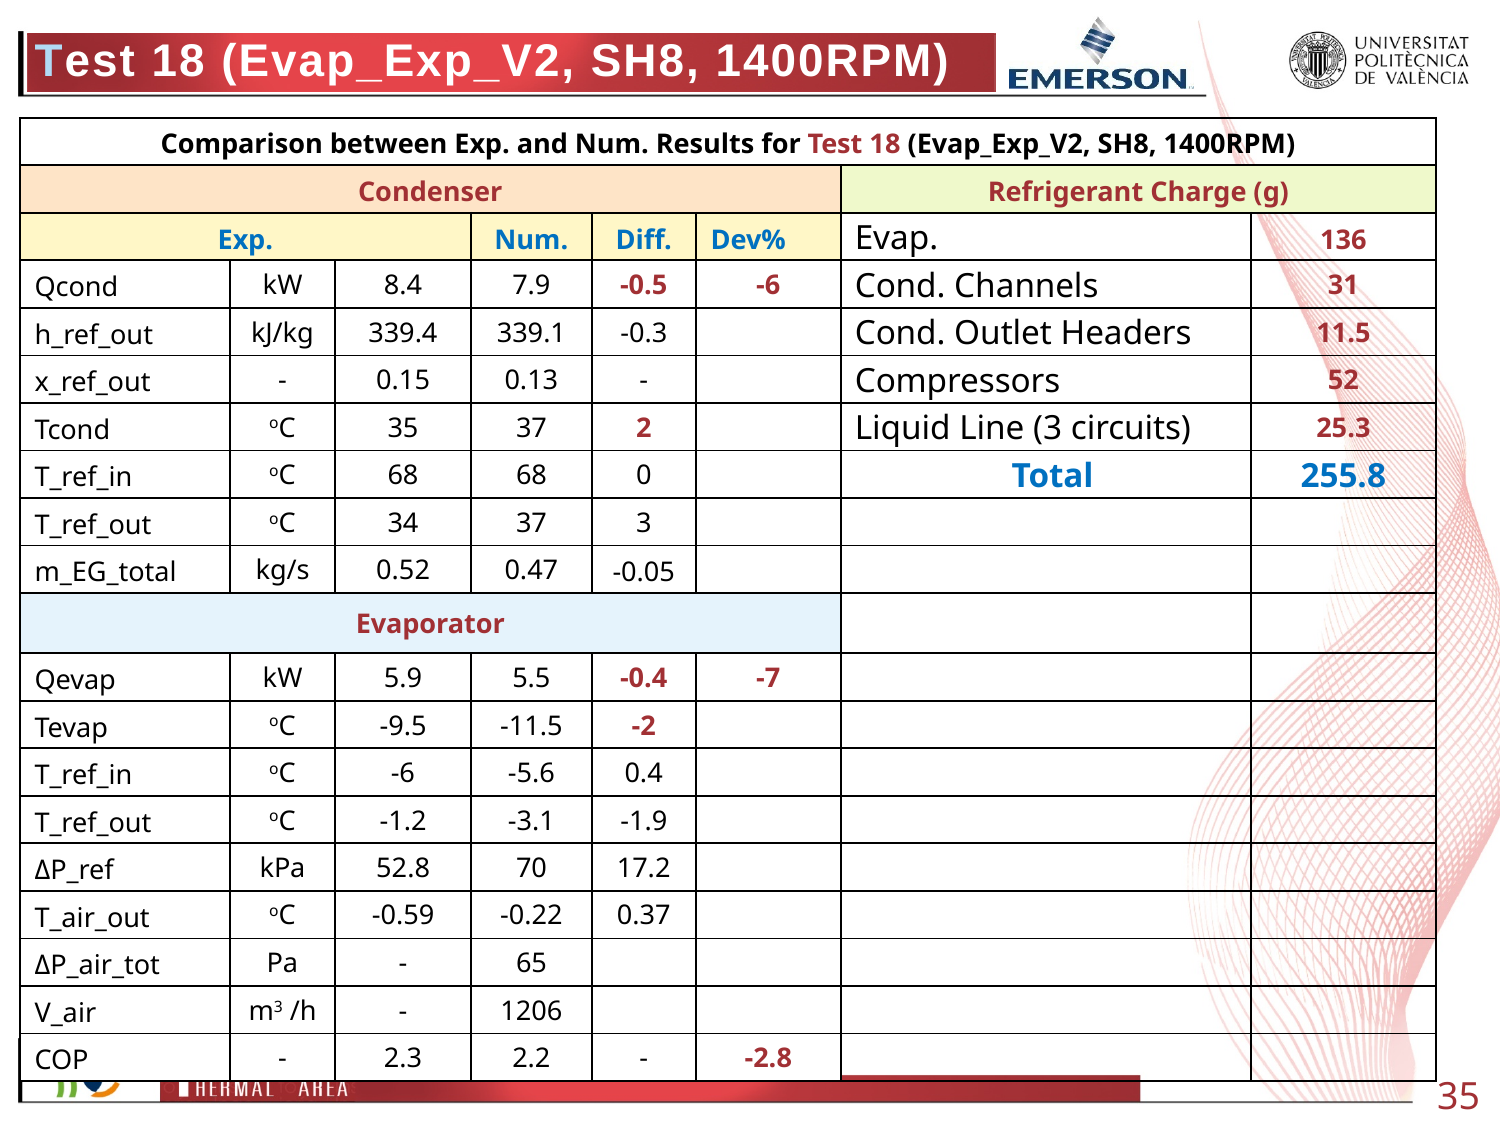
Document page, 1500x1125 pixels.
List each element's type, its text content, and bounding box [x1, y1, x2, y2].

table_cell kW [231, 654, 334, 700]
table_cell [593, 987, 695, 1033]
table_cell T_ref_in [21, 749, 229, 795]
table_cell 0.13 [472, 356, 591, 402]
table_cell 37 [472, 499, 591, 545]
table_cell 5.9 [336, 654, 470, 700]
table_cell [1252, 499, 1435, 545]
table_cell 2.2 [472, 1034, 591, 1080]
picture [0, 0, 1500, 1125]
table_cell 339.1 [472, 309, 591, 355]
table_cell Cond. Channels [842, 261, 1250, 307]
table_cell 2 [593, 404, 695, 450]
table_cell 68 [336, 451, 470, 497]
table_cell Pa [231, 939, 334, 985]
table_cell -0.3 [593, 309, 695, 355]
table_cell [697, 797, 840, 842]
table_cell 25.3 [1252, 404, 1435, 450]
table_cell -2.8 [697, 1034, 840, 1080]
table_cell oC [231, 702, 334, 747]
table_cell [697, 702, 840, 747]
table_cell [1252, 702, 1435, 747]
table_cell -7 [697, 654, 840, 700]
table_cell 255.8 [1252, 451, 1435, 497]
table_cell [842, 797, 1250, 842]
table_cell [842, 939, 1250, 985]
table_cell [842, 594, 1250, 652]
table_cell [697, 499, 840, 545]
table_cell 0.52 [336, 546, 470, 592]
table_cell T_ref_out [21, 499, 229, 545]
table_cell 52 [1252, 356, 1435, 402]
table_cell [1252, 987, 1435, 1033]
table_cell 7.9 [472, 261, 591, 307]
table_cell Condenser [21, 166, 840, 212]
table_cell m_EG_total [21, 546, 229, 592]
table_cell oC [231, 499, 334, 545]
table_cell Exp. [21, 214, 470, 259]
table_cell 37 [472, 404, 591, 450]
table_cell h_ref_out [21, 309, 229, 355]
table_cell 0.4 [593, 749, 695, 795]
table_cell Liquid Line (3 circuits) [842, 404, 1250, 450]
table_cell 70 [472, 844, 591, 890]
table_cell - [336, 987, 470, 1033]
table_cell Compressors [842, 356, 1250, 402]
table_cell [697, 309, 840, 355]
table_cell [842, 892, 1250, 938]
table_cell [697, 356, 840, 402]
table_cell -9.5 [336, 702, 470, 747]
table_cell Refrigerant Charge (g) [842, 166, 1435, 212]
table_cell 11.5 [1252, 309, 1435, 355]
table_cell T_air_out [21, 892, 229, 938]
table_cell ΔP_air_tot [21, 939, 229, 985]
table_cell T_ref_out [21, 797, 229, 842]
table_cell - [593, 356, 695, 402]
table_cell Qcond [21, 261, 229, 307]
table_cell [842, 749, 1250, 795]
table_cell V_air [21, 987, 229, 1033]
table_cell [697, 546, 840, 592]
table_cell 31 [1252, 261, 1435, 307]
table_header Comparison between Exp. and Num. Results for Test 18 (Evap_Exp_V2, SH8, 1400RPM) [21, 119, 1435, 164]
table_cell 34 [336, 499, 470, 545]
table_cell COP [21, 1034, 229, 1080]
table_cell [842, 987, 1250, 1033]
table_cell kJ/kg [231, 309, 334, 355]
table_cell kPa [231, 844, 334, 890]
table_cell oC [231, 749, 334, 795]
table_cell [1252, 749, 1435, 795]
table_cell Cond. Outlet Headers [842, 309, 1250, 355]
table_cell Diff. [593, 214, 695, 259]
table_cell [1252, 939, 1435, 985]
table_cell -1.9 [593, 797, 695, 842]
table_cell 52.8 [336, 844, 470, 890]
table_cell [1252, 797, 1435, 842]
table_cell [697, 451, 840, 497]
table_cell [697, 749, 840, 795]
table_cell [1252, 594, 1435, 652]
table_cell -1.2 [336, 797, 470, 842]
table_cell [1252, 546, 1435, 592]
table_cell 8.4 [336, 261, 470, 307]
table_cell Dev% [697, 214, 840, 259]
table_cell kg/s [231, 546, 334, 592]
text_box 35 [1417, 1064, 1500, 1125]
table_cell - [593, 1034, 695, 1080]
table_cell 3 [593, 499, 695, 545]
table_cell 339.4 [336, 309, 470, 355]
table_cell 0.15 [336, 356, 470, 402]
table_cell [697, 987, 840, 1033]
table_cell kW [231, 261, 334, 307]
table_cell 65 [472, 939, 591, 985]
table_cell Tevap [21, 702, 229, 747]
table_cell [697, 939, 840, 985]
table_cell Total [842, 451, 1250, 497]
table_cell -2 [593, 702, 695, 747]
table_cell 17.2 [593, 844, 695, 890]
table_cell 68 [472, 451, 591, 497]
table_cell 5.5 [472, 654, 591, 700]
table_cell Num. [472, 214, 591, 259]
table_cell [842, 499, 1250, 545]
table_cell [697, 844, 840, 890]
table_cell Tcond [21, 404, 229, 450]
table_cell [697, 892, 840, 938]
table_cell -5.6 [472, 749, 591, 795]
table_cell ΔP_ref [21, 844, 229, 890]
table_cell 136 [1252, 214, 1435, 259]
table_cell -11.5 [472, 702, 591, 747]
table_cell -6 [697, 261, 840, 307]
table_cell oC [231, 404, 334, 450]
table_cell -0.59 [336, 892, 470, 938]
table_cell x_ref_out [21, 356, 229, 402]
table_cell [1252, 654, 1435, 700]
table_cell [842, 844, 1250, 890]
table_cell Evap. [842, 214, 1250, 259]
table_cell oC [231, 451, 334, 497]
table_cell -0.05 [593, 546, 695, 592]
table_cell [842, 654, 1250, 700]
table_cell 0.37 [593, 892, 695, 938]
table_cell [842, 546, 1250, 592]
table_cell Qevap [21, 654, 229, 700]
table_cell [842, 702, 1250, 747]
text_box Test 18 (Evap_Exp_V2, SH8, 1400RPM) [19, 23, 1194, 93]
table_cell -0.4 [593, 654, 695, 700]
table_cell [1252, 844, 1435, 890]
table_cell 2.3 [336, 1034, 470, 1080]
table_cell 35 [336, 404, 470, 450]
table_cell - [336, 939, 470, 985]
table_cell oC [231, 892, 334, 938]
table_cell [842, 1034, 1250, 1080]
table_cell oC [231, 797, 334, 842]
table_cell - [231, 356, 334, 402]
table_cell [697, 404, 840, 450]
table_cell m3 /h [231, 987, 334, 1033]
table_cell -0.5 [593, 261, 695, 307]
table_cell [1252, 892, 1435, 938]
table_cell - [231, 1034, 334, 1080]
table_cell -6 [336, 749, 470, 795]
table_cell -3.1 [472, 797, 591, 842]
table_cell [593, 939, 695, 985]
table_cell 0.47 [472, 546, 591, 592]
table_cell 0 [593, 451, 695, 497]
table_cell T_ref_in [21, 451, 229, 497]
table_cell 1206 [472, 987, 591, 1033]
table_cell [1252, 1034, 1435, 1080]
table_cell Evaporator [21, 594, 840, 652]
table_cell -0.22 [472, 892, 591, 938]
